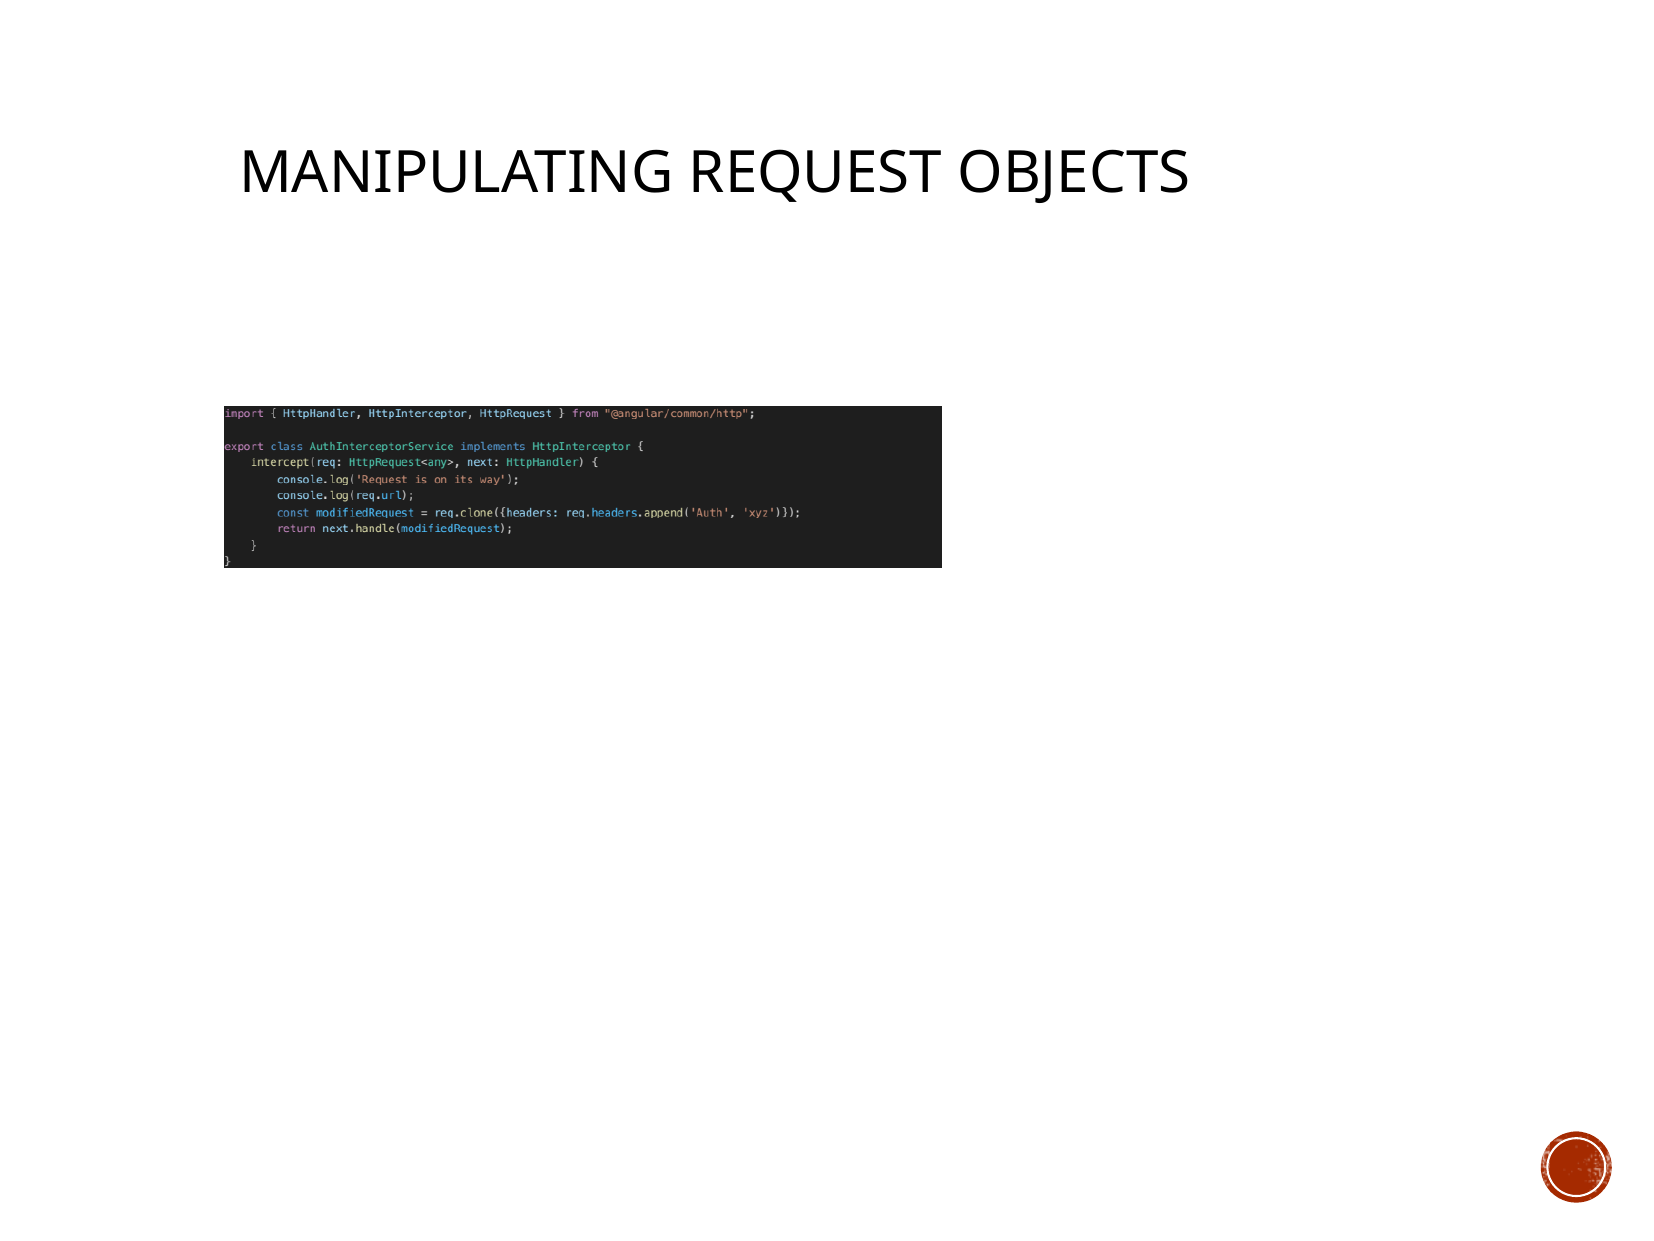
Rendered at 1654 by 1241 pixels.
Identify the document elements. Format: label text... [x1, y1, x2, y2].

title MANIPULATING REQUEST OBJECTS [224, 66, 1495, 282]
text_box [228, 407, 940, 582]
